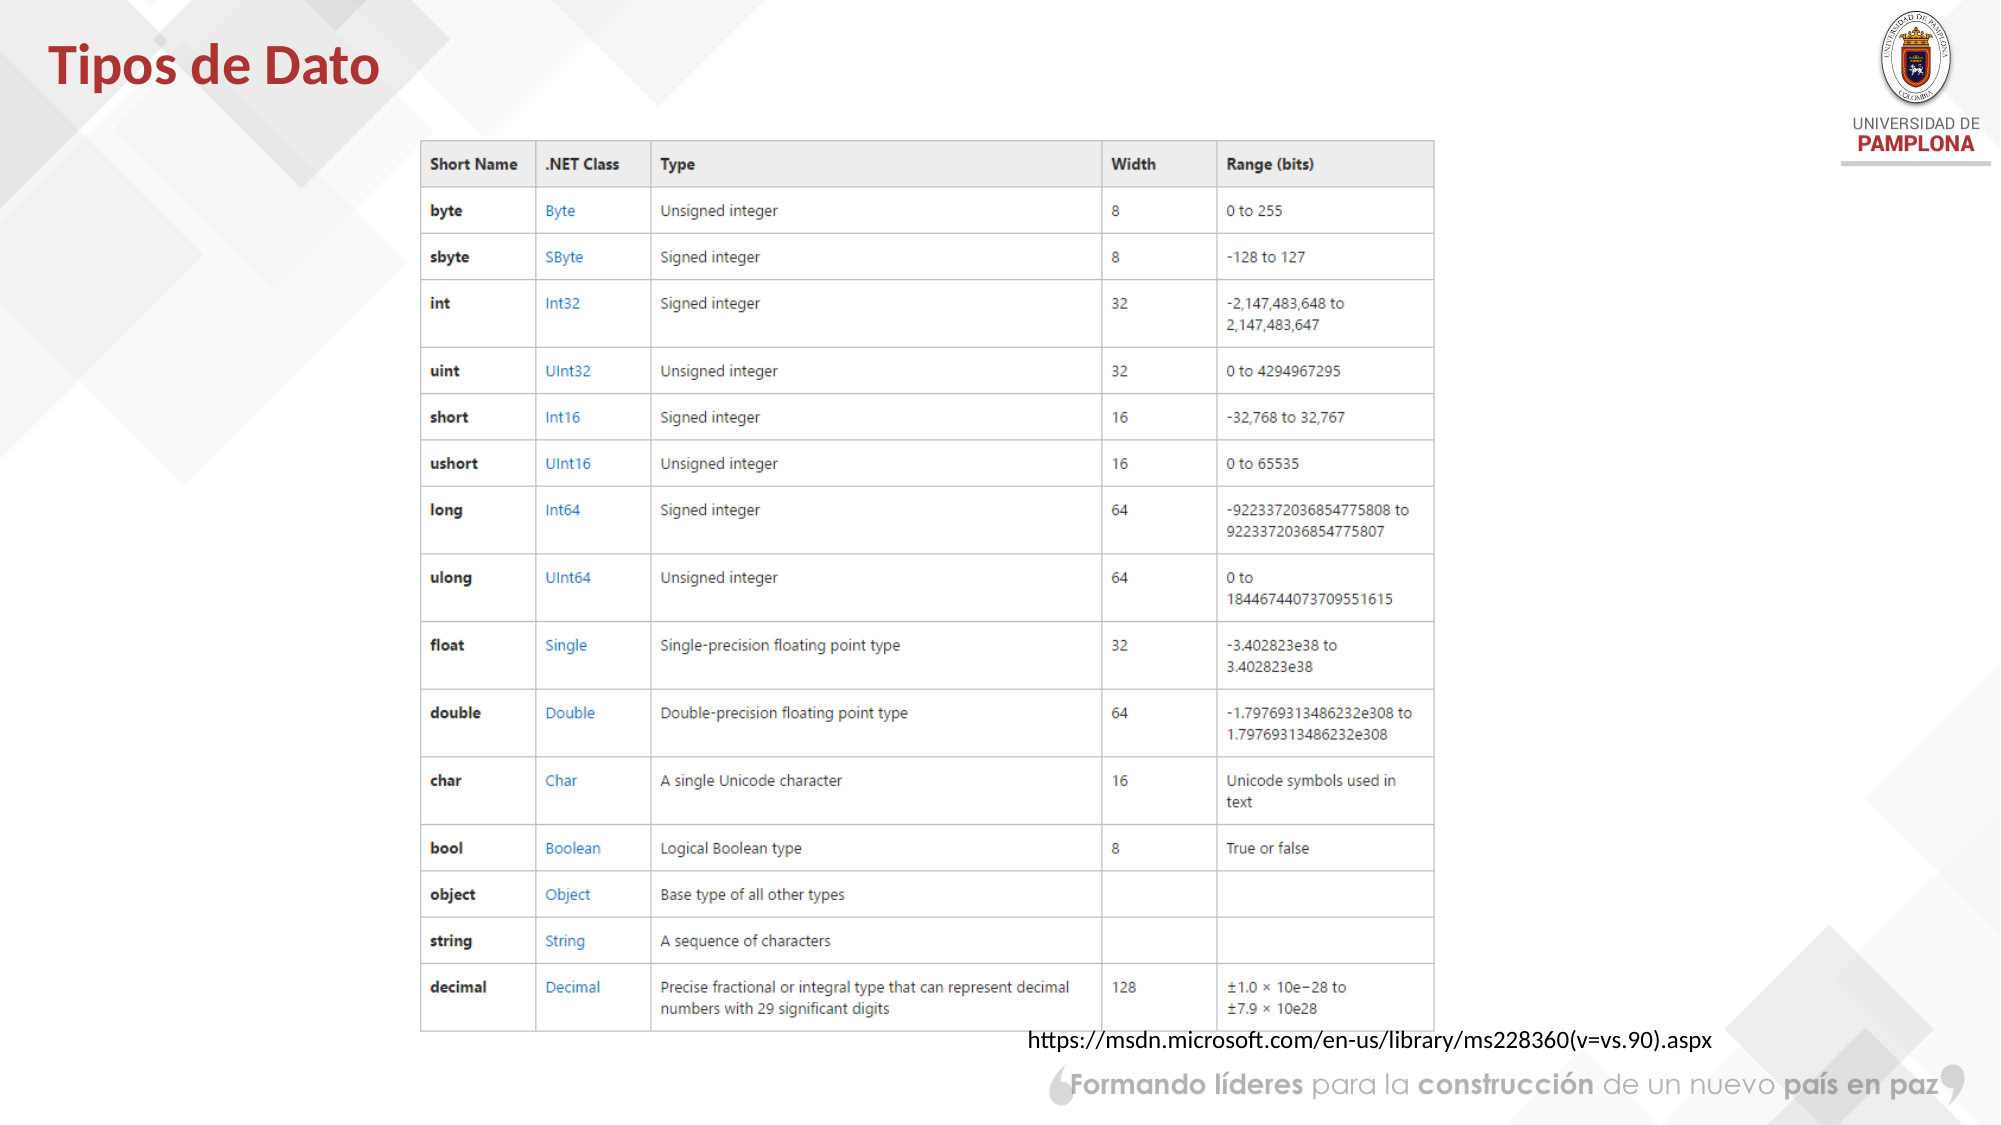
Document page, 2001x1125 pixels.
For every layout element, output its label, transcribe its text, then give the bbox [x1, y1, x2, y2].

picture [0, 0, 2000, 1125]
title Tipos de Dato [33, 26, 1759, 188]
text_box https://msdn.microsoft.com/en-us/library/ms228360(v=vs.90).aspx [1012, 1016, 1763, 1062]
